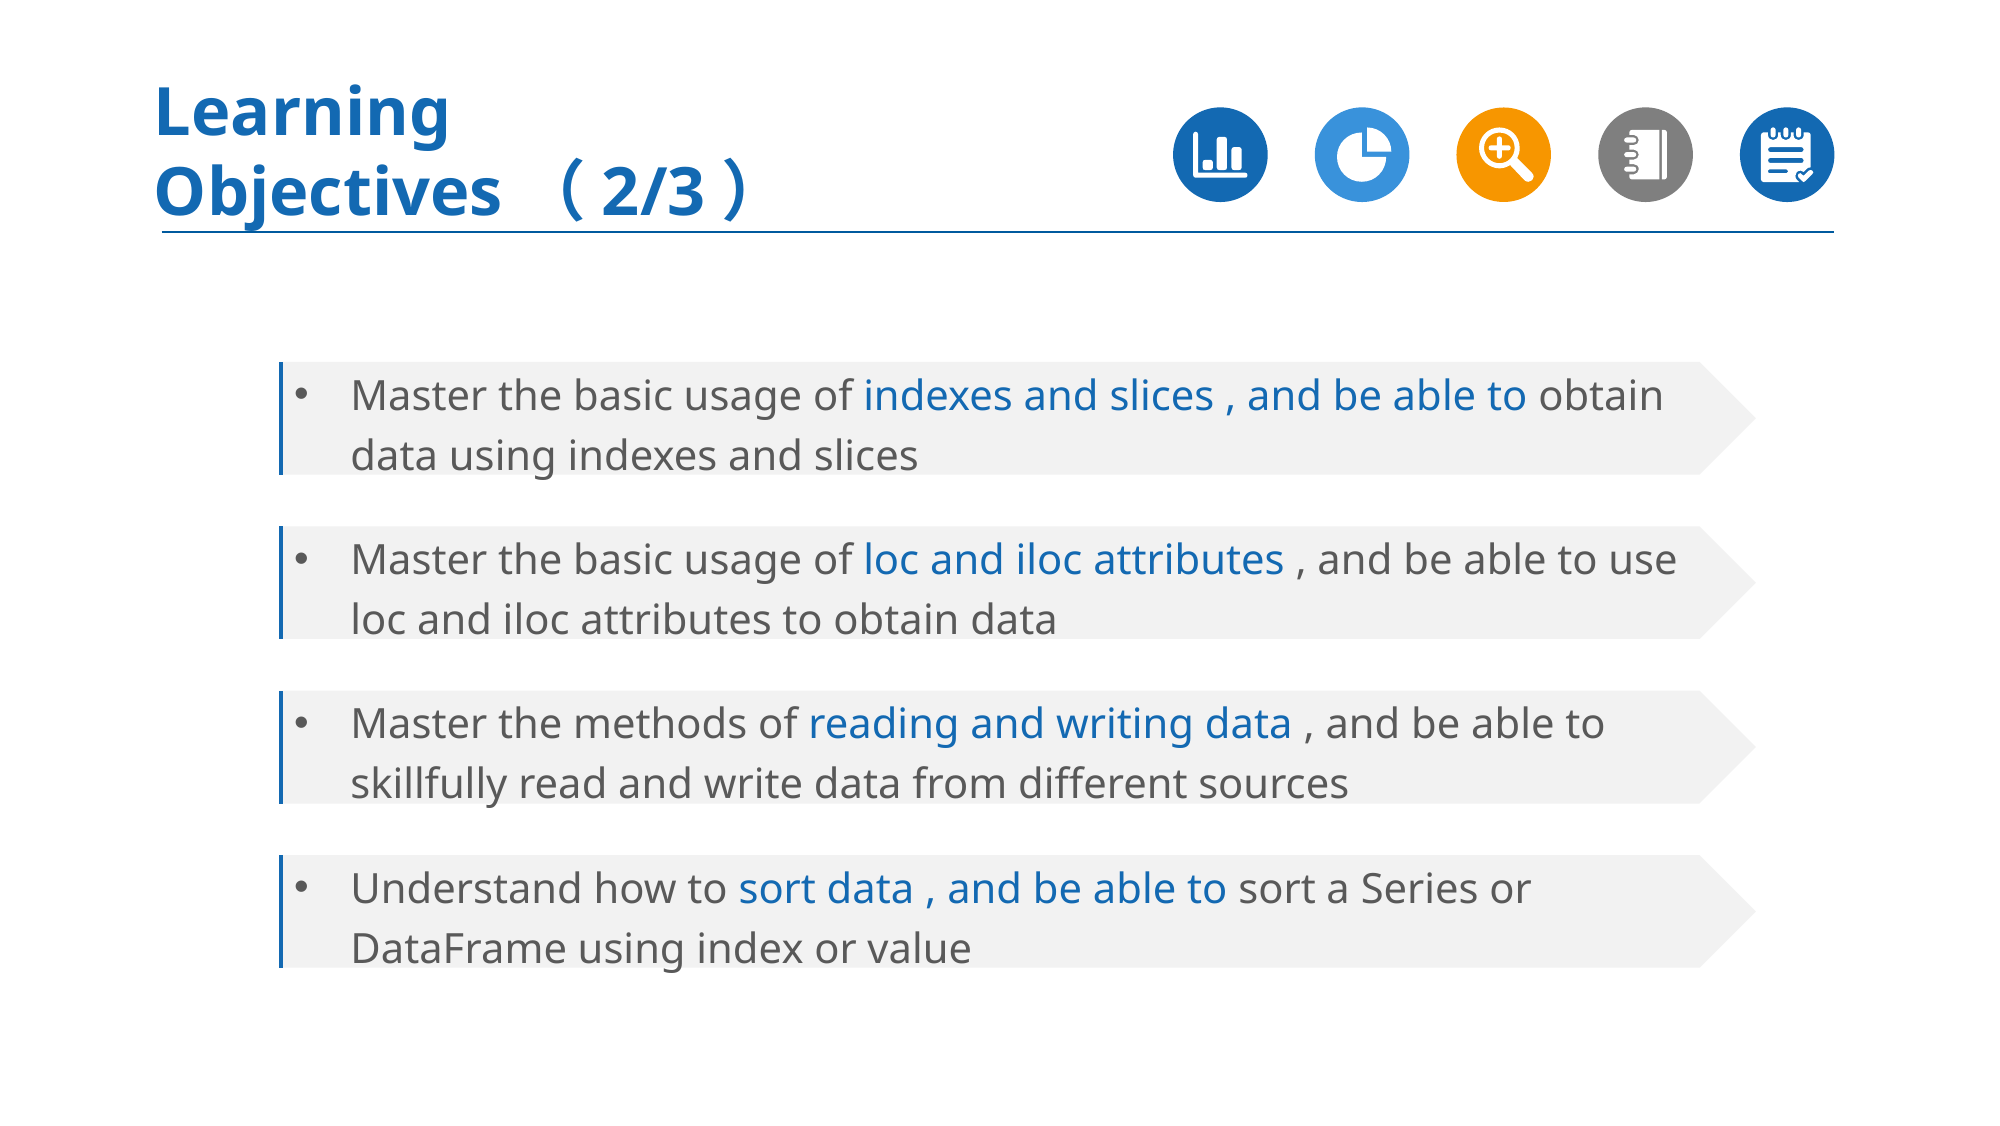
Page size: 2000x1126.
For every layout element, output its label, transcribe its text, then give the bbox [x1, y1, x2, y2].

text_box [279, 526, 1757, 640]
text_box Learning Objectives（2/3）​ [133, 93, 1107, 203]
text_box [279, 854, 1757, 968]
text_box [279, 690, 1757, 804]
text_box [279, 361, 1757, 475]
